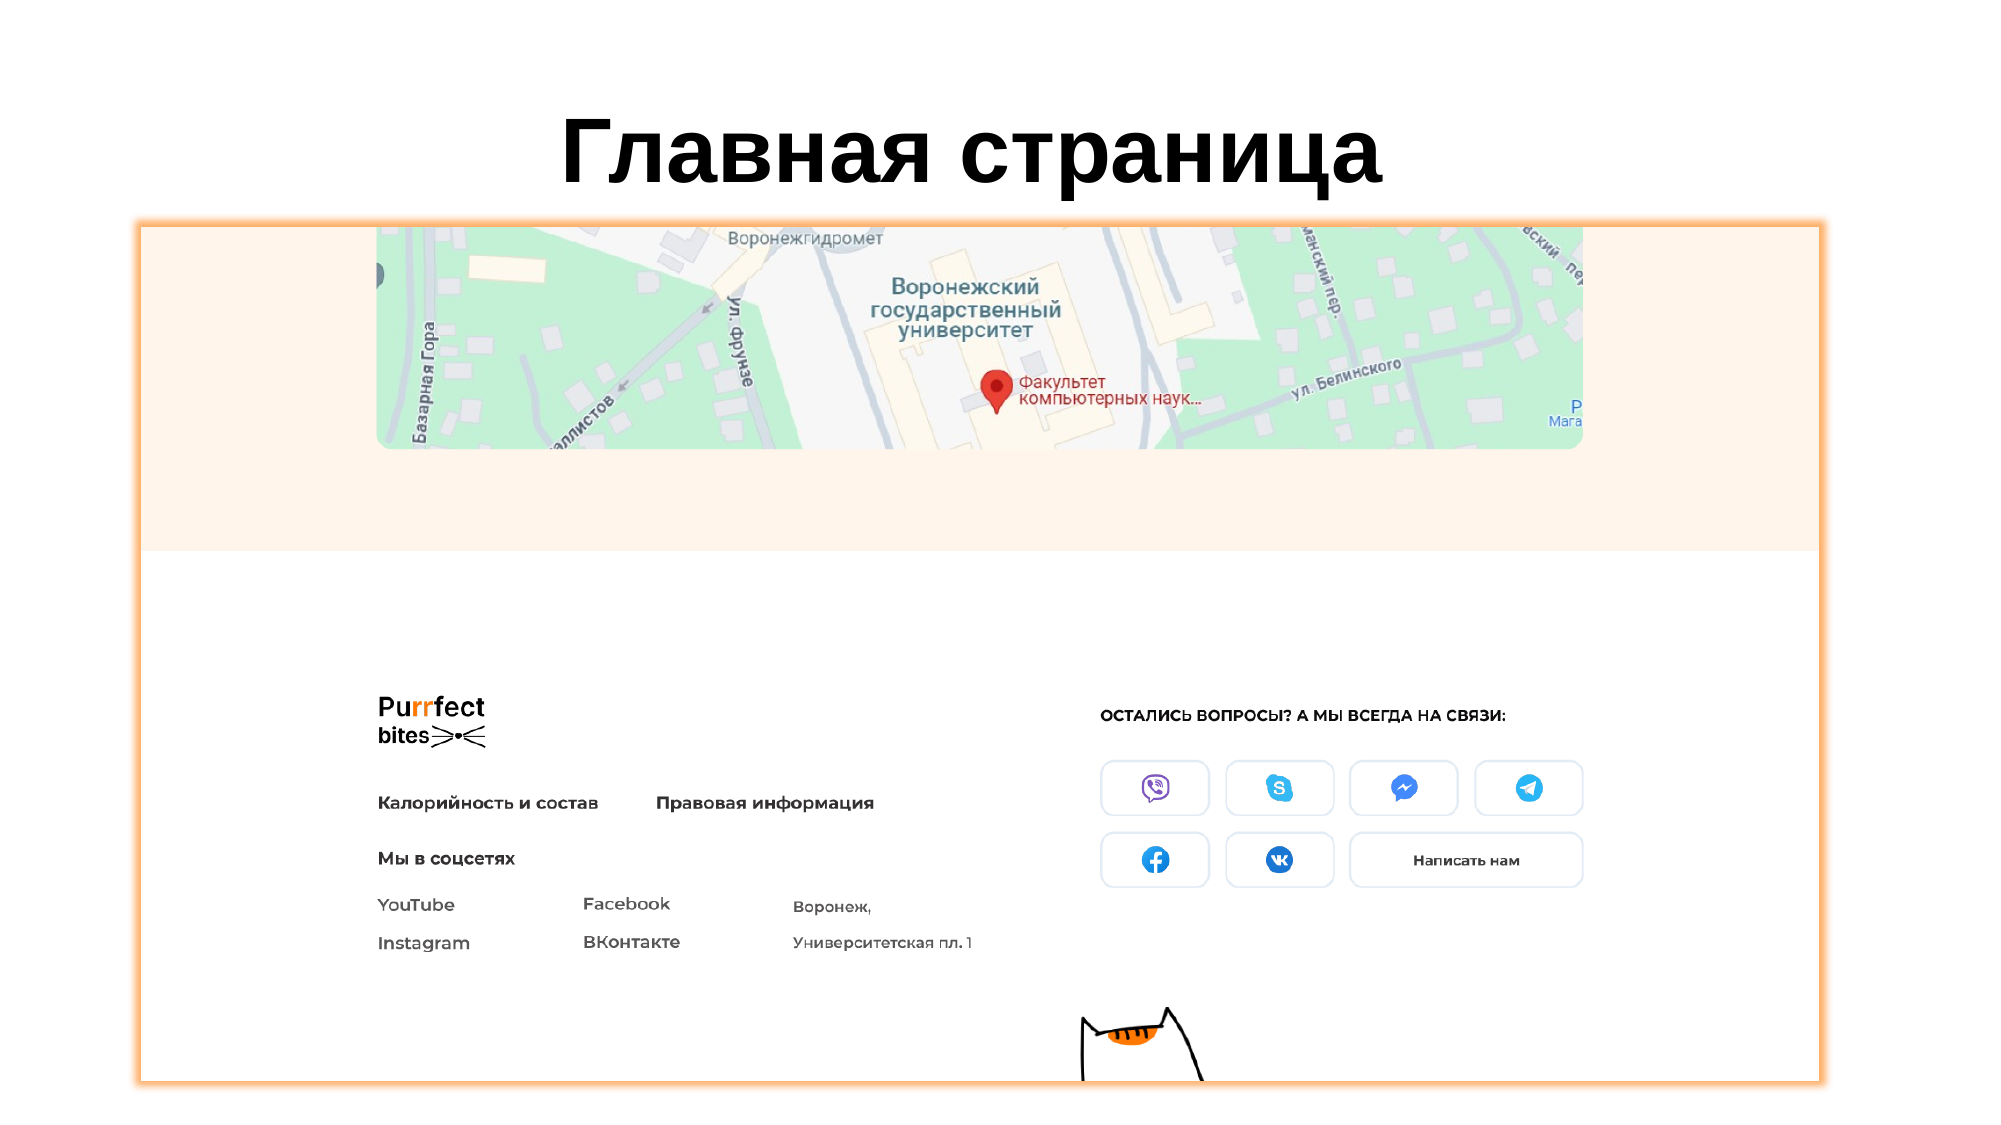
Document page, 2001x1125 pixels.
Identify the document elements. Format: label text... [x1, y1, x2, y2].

picture [141, 227, 1819, 1081]
title Главная страница [545, 44, 1414, 217]
